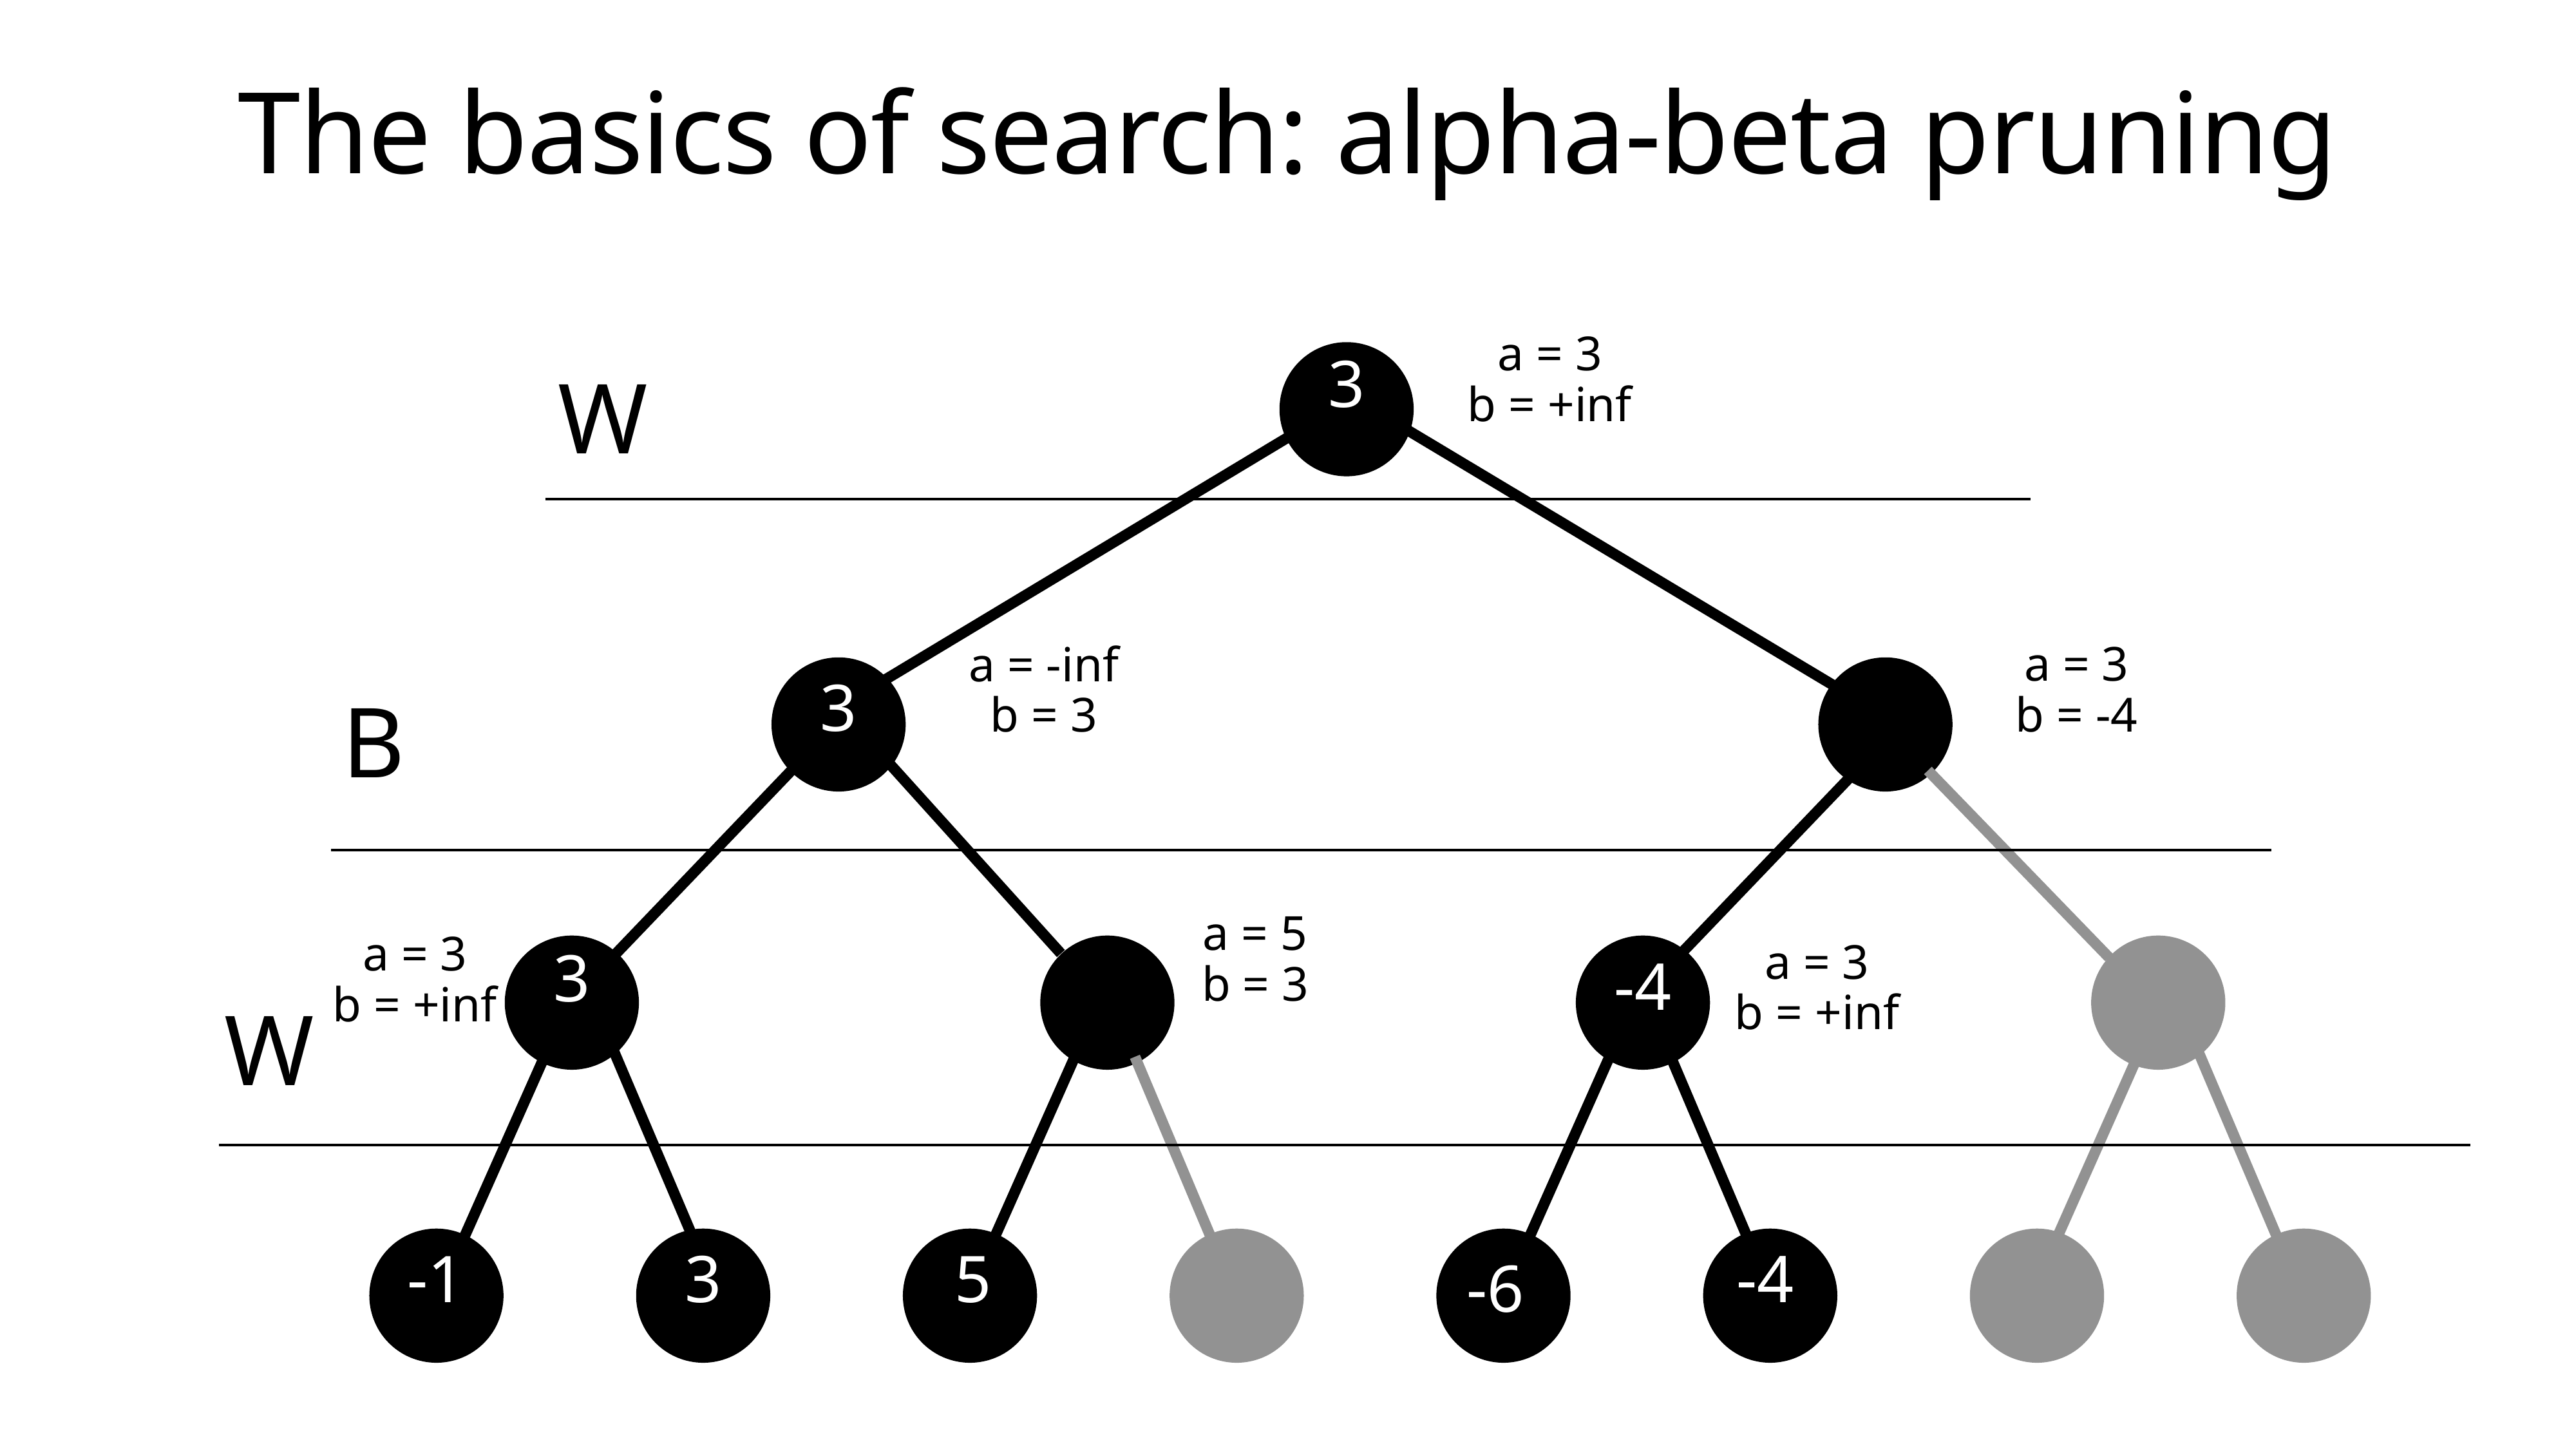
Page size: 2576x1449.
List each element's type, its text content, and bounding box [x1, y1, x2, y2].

text_box [369, 1228, 504, 1363]
text_box -1 [402, 1242, 471, 1322]
text_box a = 3 b = +inf [327, 925, 503, 1037]
text_box [771, 657, 906, 792]
text_box a = 5 b = 3 [1196, 904, 1314, 1017]
text_box B [337, 688, 411, 804]
text_box a = 3 b = +inf [1729, 933, 1905, 1045]
text_box [1279, 346, 1414, 477]
text_box [1436, 1228, 1571, 1363]
text_box a = 3 b = +inf [1462, 325, 1638, 437]
text_box [1040, 935, 1175, 1070]
text_box -6 [1461, 1251, 1530, 1331]
text_box [1575, 935, 1710, 1070]
text_box [1703, 1228, 1838, 1363]
text_box a = 3 b = -4 [2010, 634, 2143, 747]
text_box 3 [815, 670, 863, 751]
title The basics of search: alpha-beta pruning [128, 81, 2448, 265]
text_box [504, 935, 639, 1070]
text_box [1170, 1228, 1304, 1363]
text_box W [552, 365, 654, 480]
text_box [1818, 657, 1953, 792]
text_box 3 [679, 1242, 727, 1322]
text_box W [219, 996, 320, 1112]
text_box [636, 1228, 771, 1363]
text_box 3 [548, 940, 596, 1021]
text_box [1324, 342, 1369, 346]
text_box [2091, 935, 2226, 1070]
text_box a = -inf b = 3 [963, 635, 1124, 748]
text_box [902, 1228, 1037, 1363]
text_box 3 [1323, 346, 1370, 427]
text_box [1969, 1228, 2105, 1363]
text_box -4 [1609, 949, 1678, 1030]
text_box -4 [1731, 1242, 1800, 1322]
text_box 5 [949, 1242, 998, 1322]
text_box [2237, 1228, 2371, 1363]
